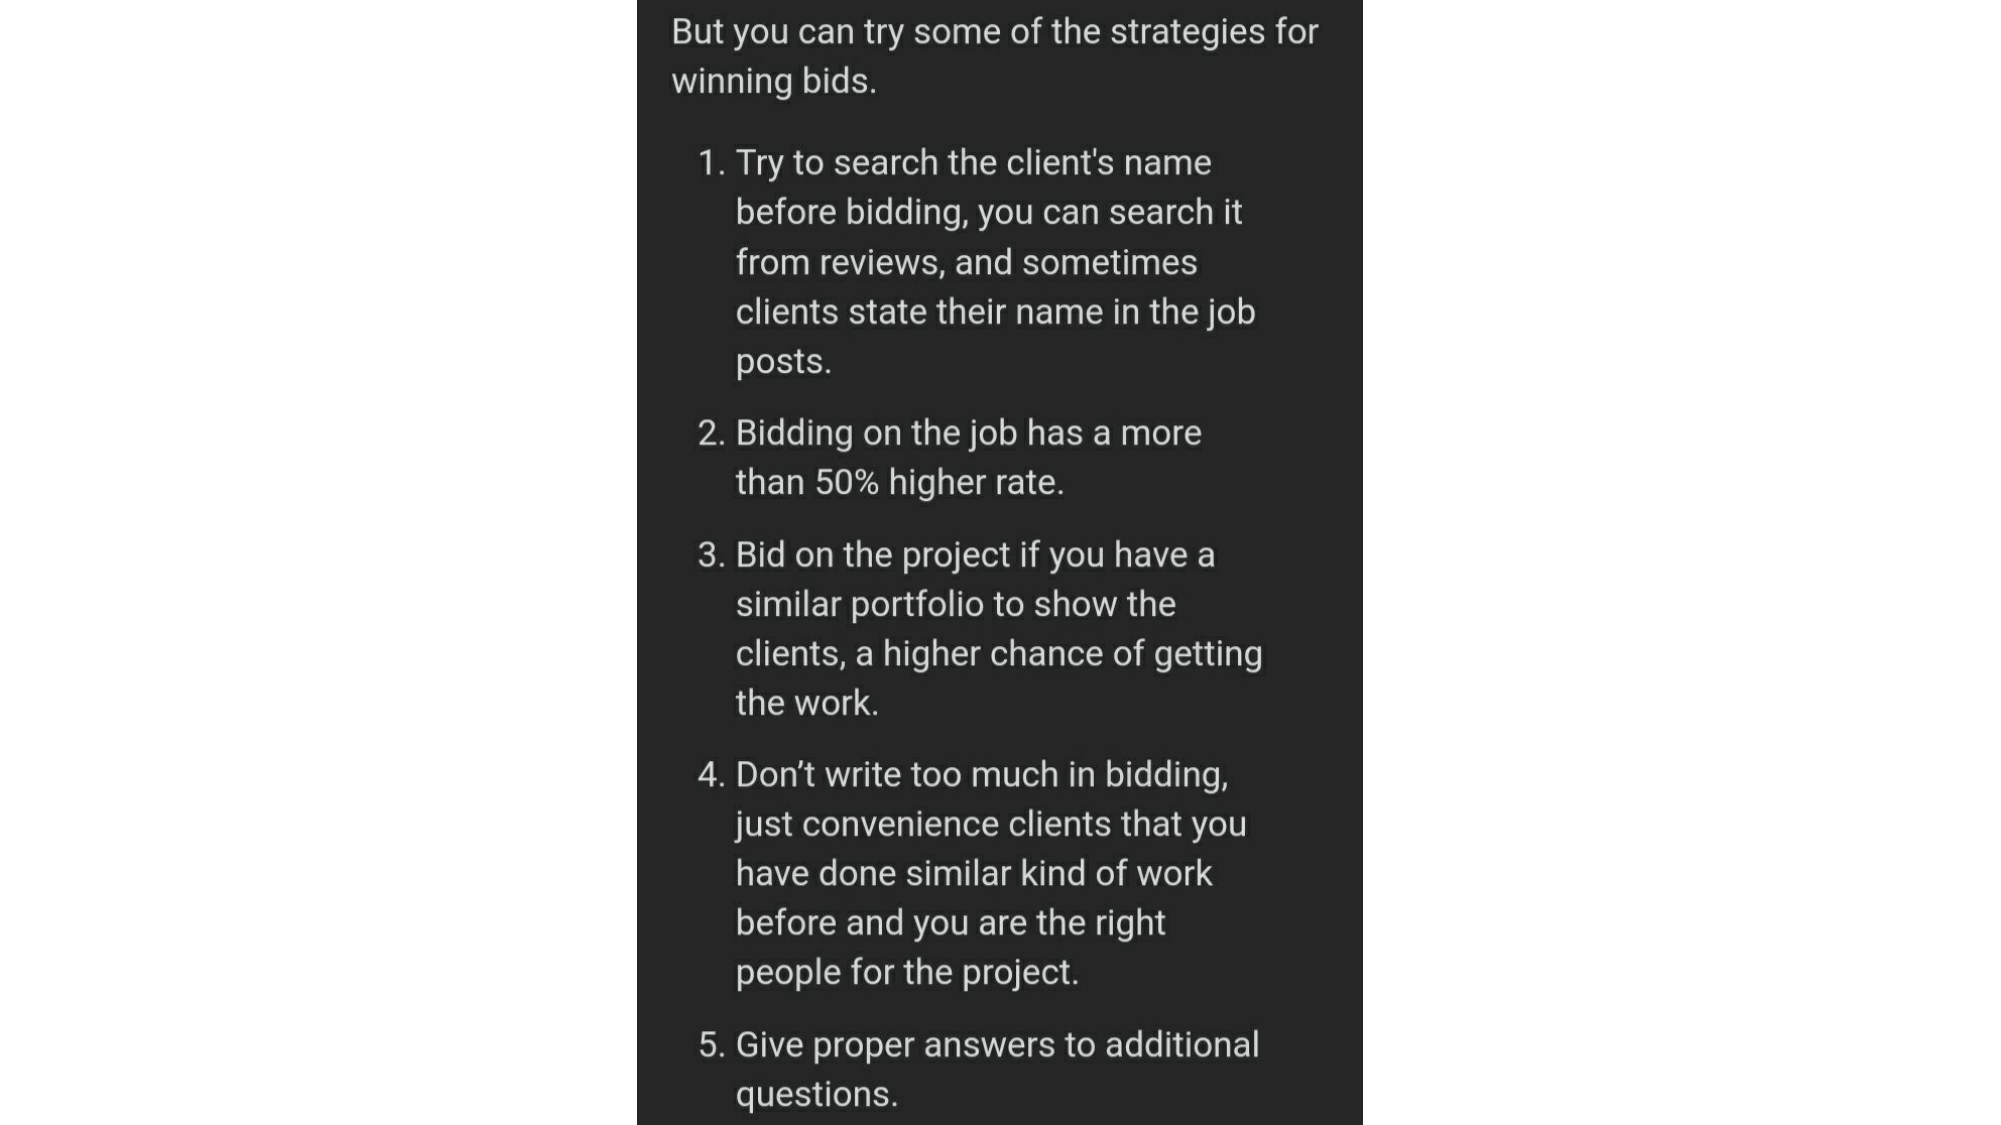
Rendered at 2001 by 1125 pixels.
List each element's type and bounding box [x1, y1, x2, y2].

picture [637, 0, 1363, 1125]
